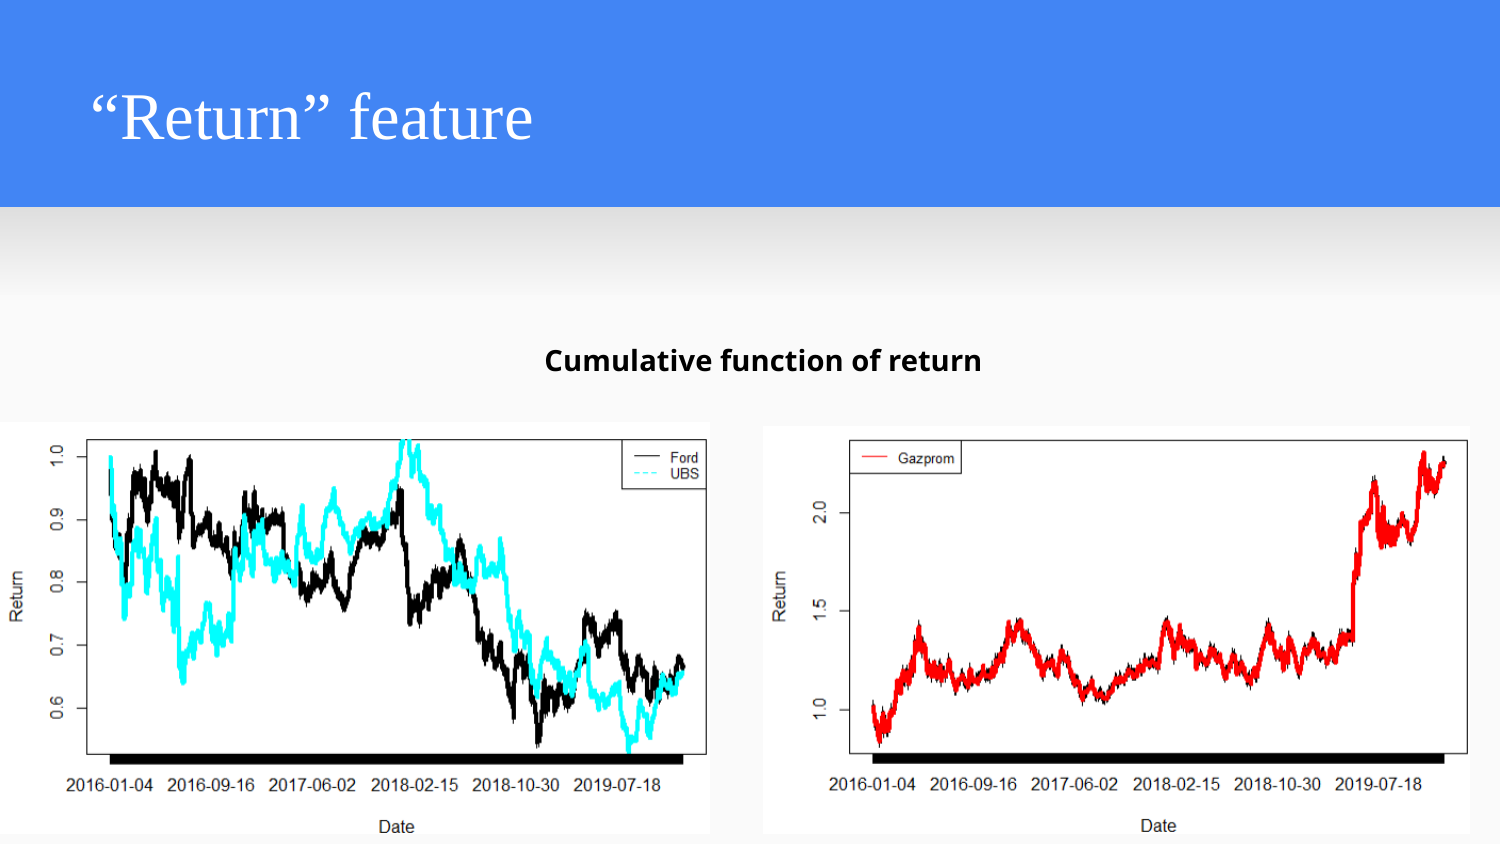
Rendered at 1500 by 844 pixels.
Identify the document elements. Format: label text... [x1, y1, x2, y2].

title “Return” feature [75, 42, 1425, 169]
text_box Cumulative function of return [529, 335, 998, 385]
picture [0, 422, 710, 834]
picture [763, 425, 1470, 834]
